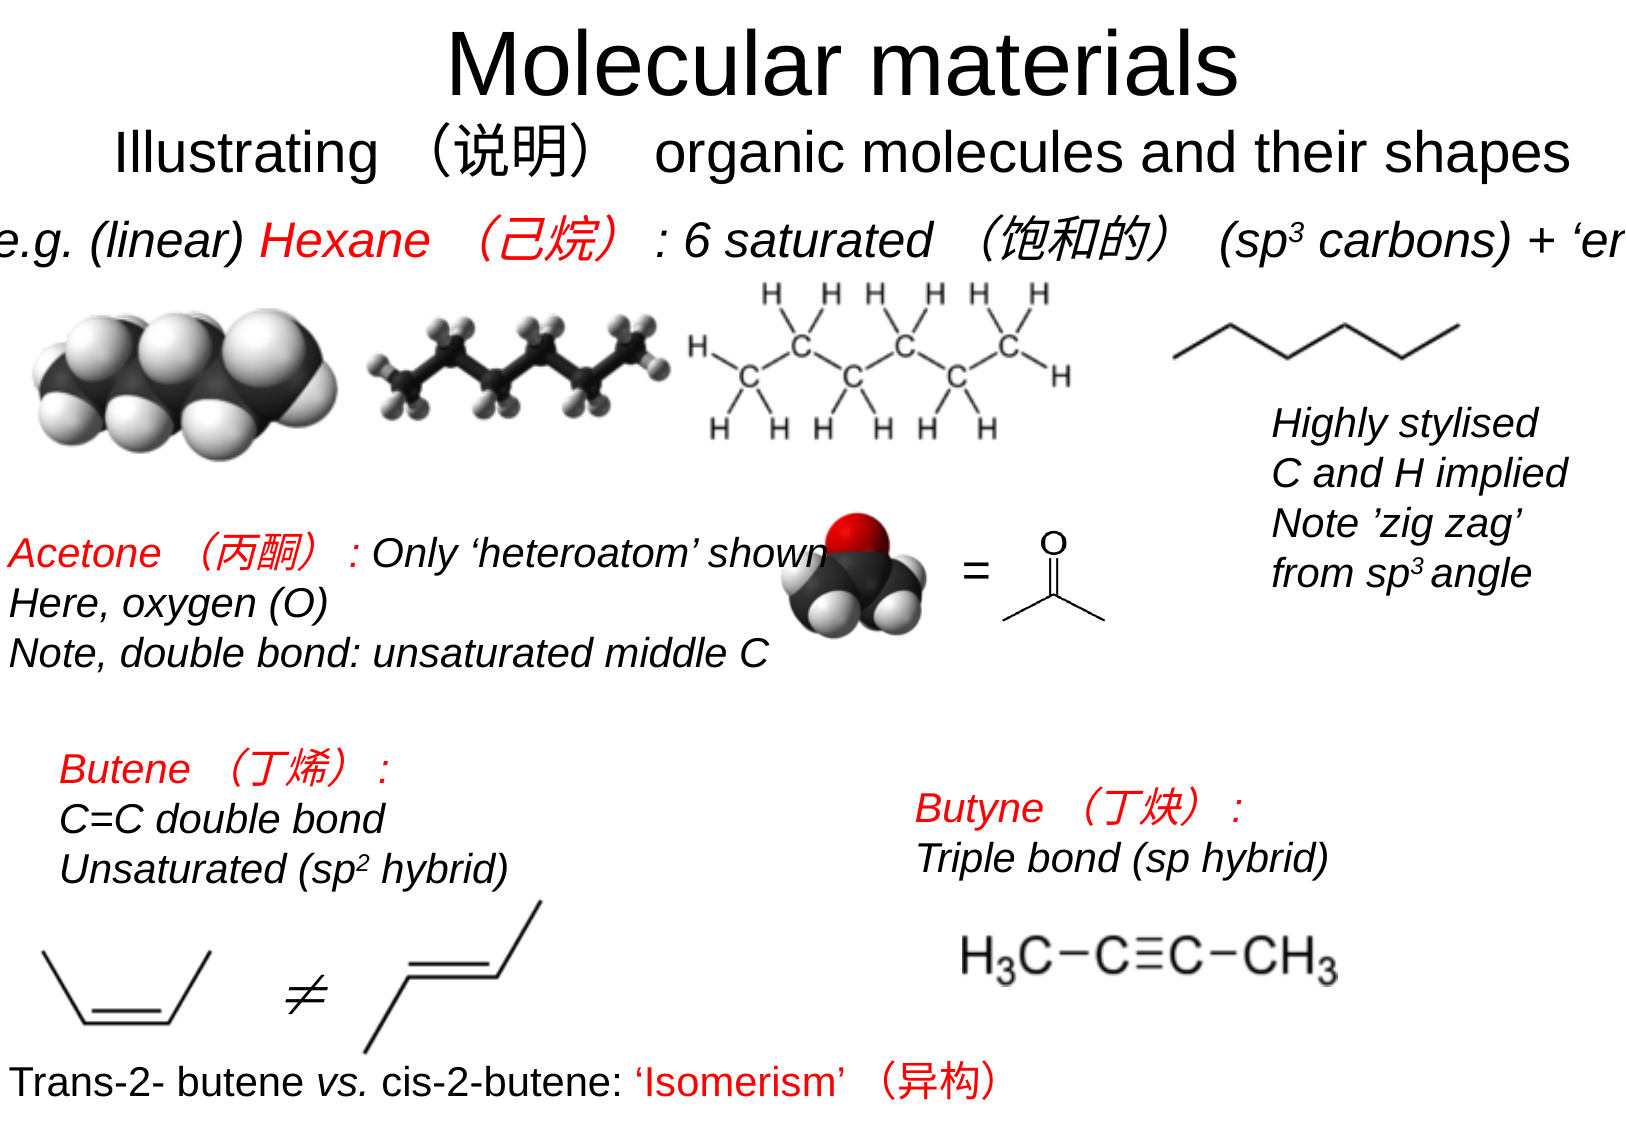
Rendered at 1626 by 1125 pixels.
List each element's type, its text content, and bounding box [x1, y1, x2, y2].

text_box = [946, 530, 981, 605]
text_box ≠ [260, 940, 343, 1036]
text_box Trans-2- butene vs. cis-2-butene: ‘Isomerism’（异构） [0, 1046, 1038, 1112]
text_box Butyne（丁炔）: Triple bond (sp hybrid) [899, 773, 1345, 888]
picture [986, 516, 1122, 635]
text_box e.g. (linear) Hexane（己烷）: 6 saturated（饱和的） (sp3 carbons) + ‘enough’ H [0, 199, 1625, 275]
picture [352, 888, 554, 1066]
text_box Highly stylised C and H implied Note ’zig zag’ from sp3 angle [1256, 388, 1584, 603]
picture [18, 264, 1089, 478]
picture [962, 934, 1339, 987]
picture [773, 506, 935, 646]
text_box Acetone（丙酮）: Only ‘heteroatom’ shown Here, oxygen (O) Note, double bond: unsaturated middle C [0, 518, 844, 684]
picture [31, 940, 223, 1037]
picture [1150, 300, 1484, 385]
text_box Butene（丁烯）: C=C double bond Unsaturated (sp2 hybrid) [44, 734, 525, 900]
title Molecular materials Illustrating（说明） organic molecules and their shapes [62, 0, 1625, 188]
